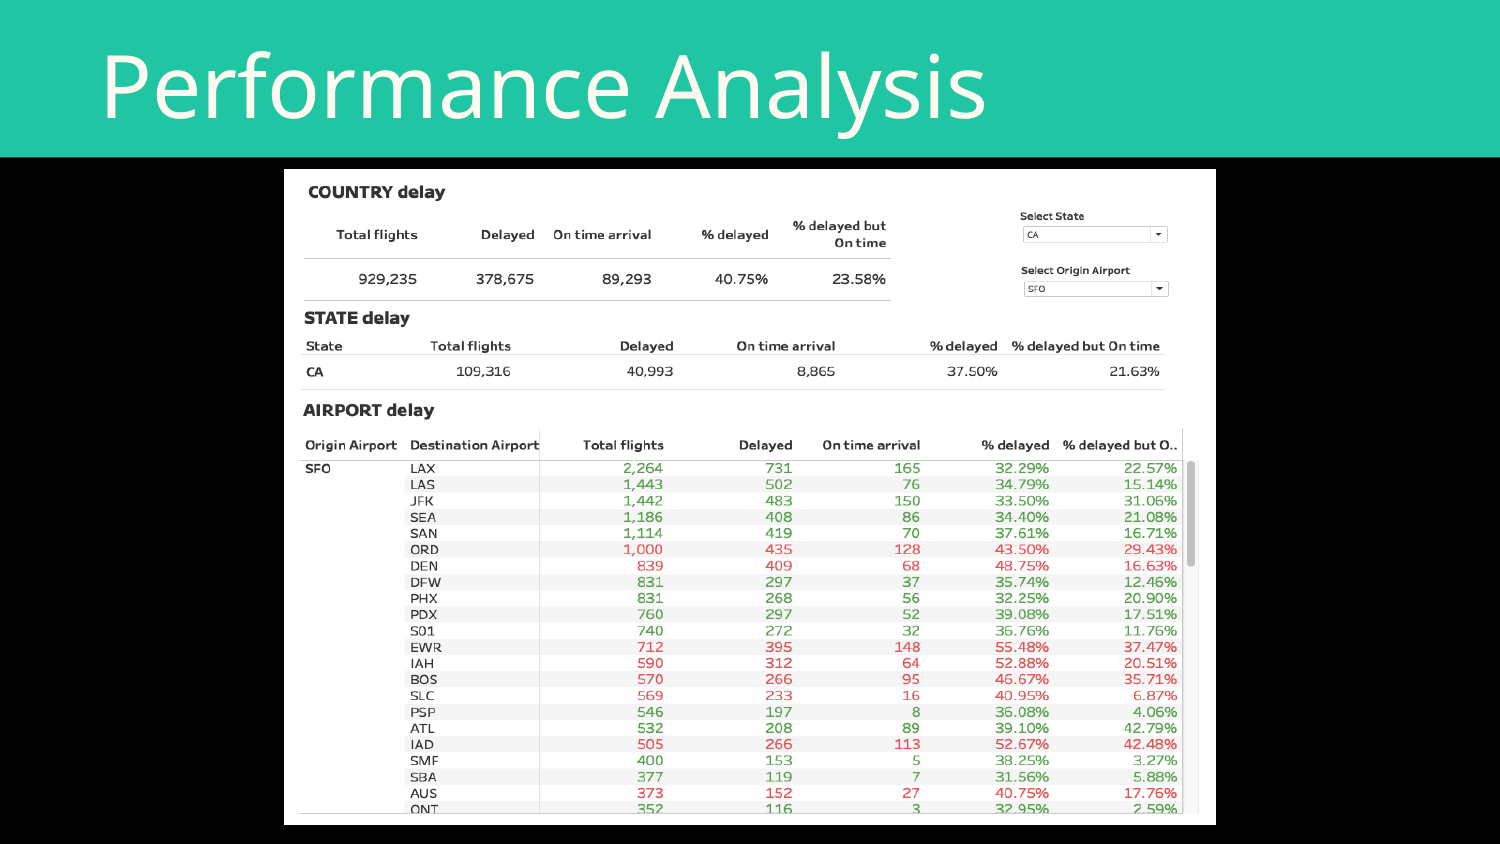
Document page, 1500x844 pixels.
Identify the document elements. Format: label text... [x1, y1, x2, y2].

picture [283, 169, 1217, 825]
title Performance Analysis [84, 30, 1416, 152]
